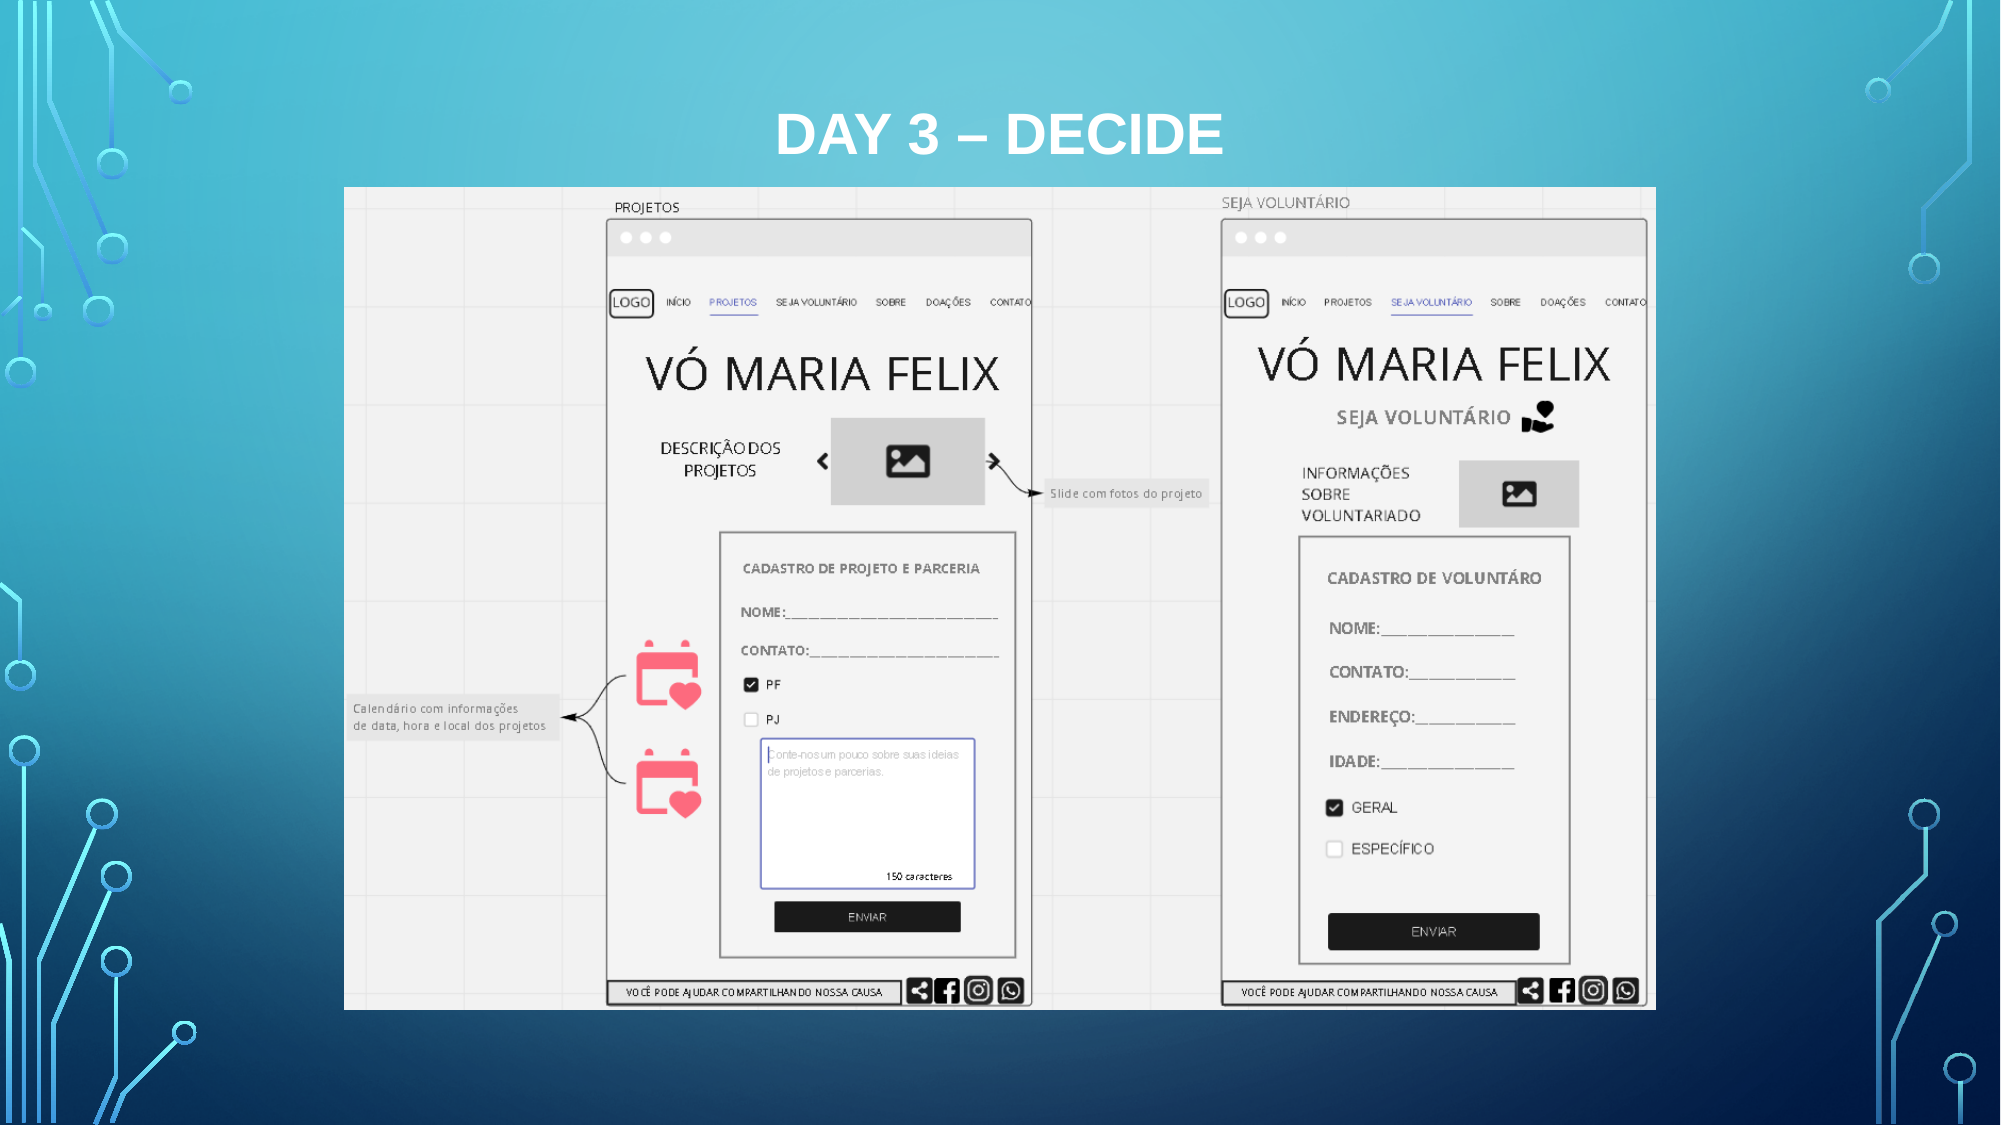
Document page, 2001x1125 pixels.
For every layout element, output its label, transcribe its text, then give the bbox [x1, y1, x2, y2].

picture [343, 186, 1657, 1010]
text_box Day 3 – decide [626, 86, 1374, 186]
